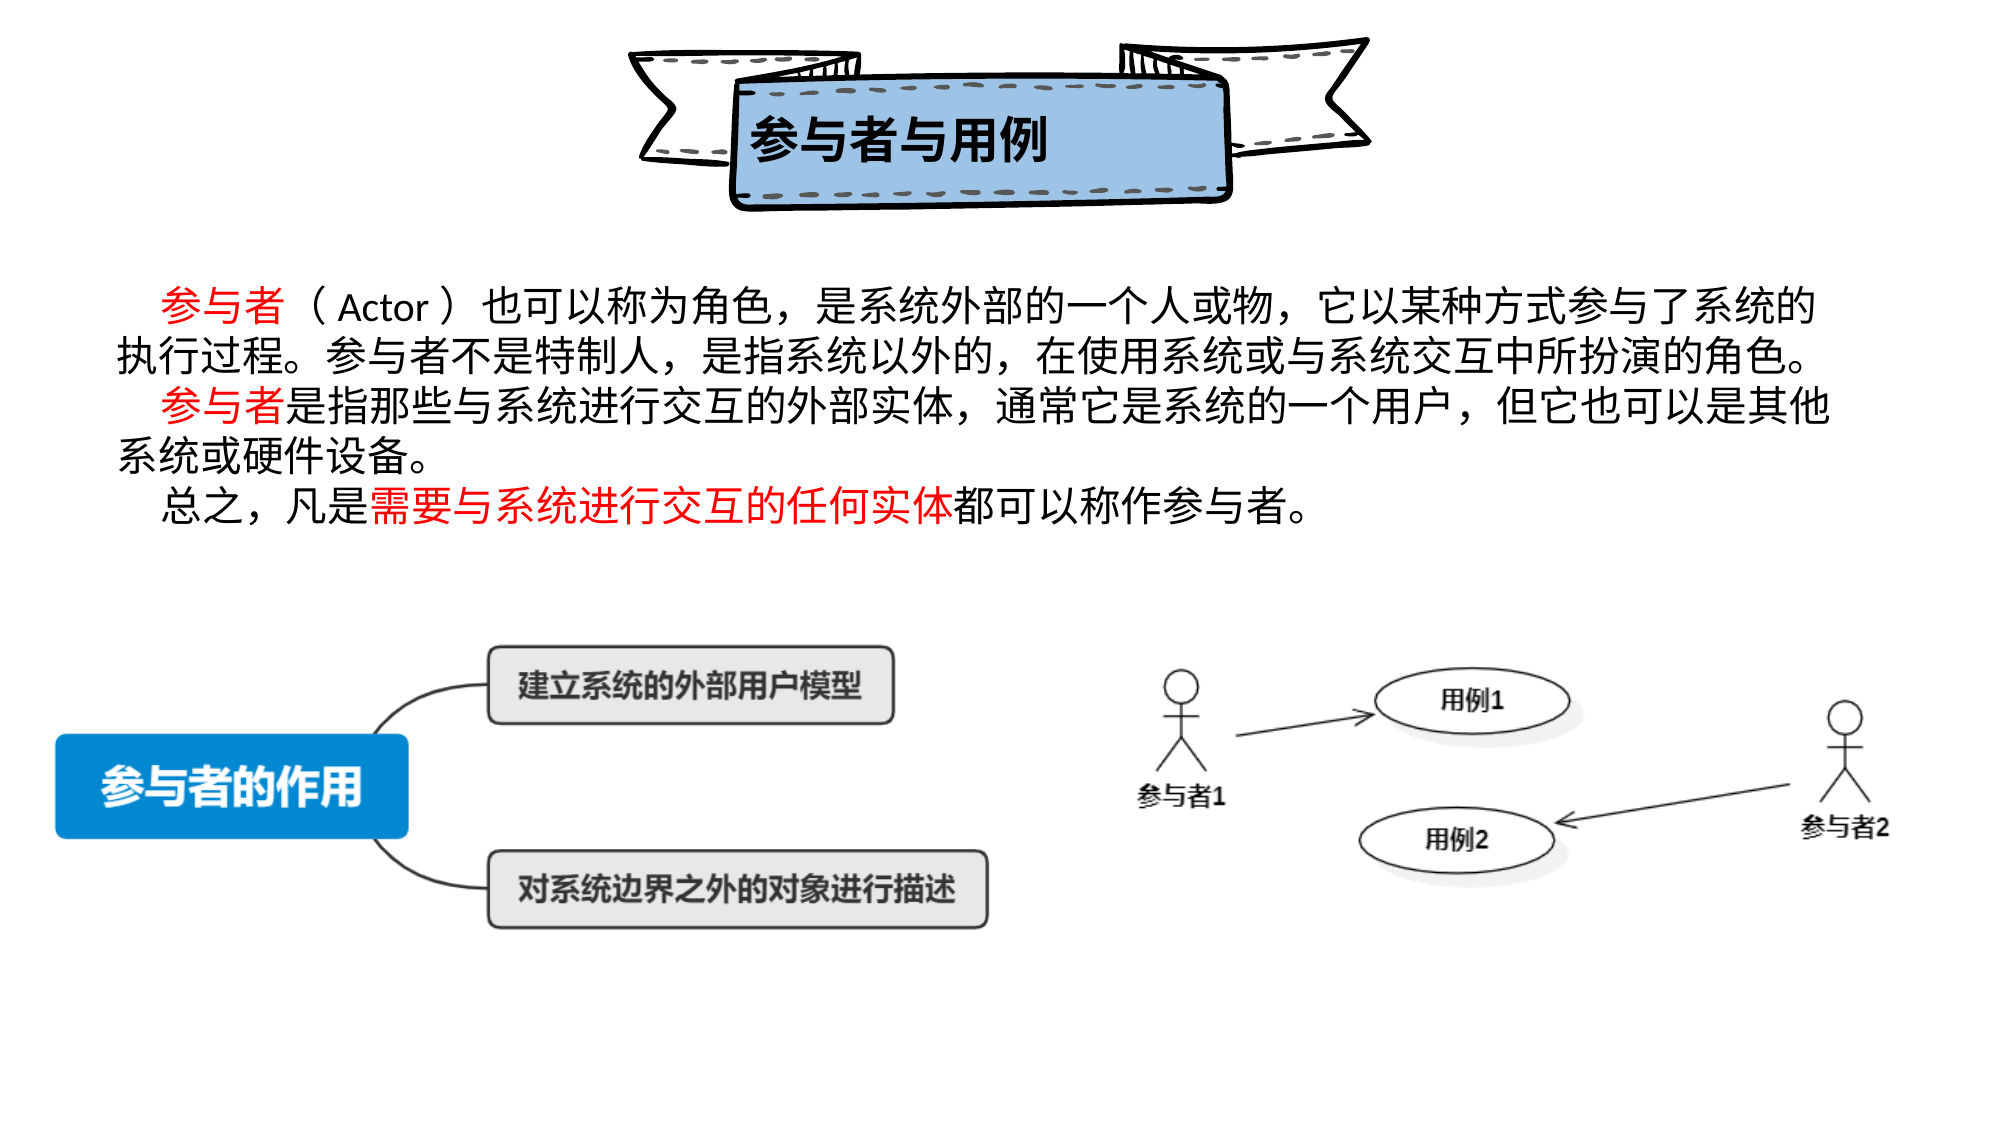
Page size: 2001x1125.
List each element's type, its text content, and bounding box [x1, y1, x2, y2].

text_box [627, 36, 1373, 213]
picture [1109, 649, 1975, 951]
picture [41, 612, 998, 951]
text_box 参与者（Actor）也可以称为角色，是系统外部的一个人或物，它以某种方式参与了系统的执行过程。参与者不是特制人，是指系统以外的，在使用系统或与系统交互中所扮演的角色。 参与者是指那些与系统进行交互的外部实体，通常它是系统的一个用户，但它也可以是其他系统或硬件设备。 总之，凡是需要与系统进行交互的任何实体都可以称作参与者。 [102, 272, 1864, 537]
